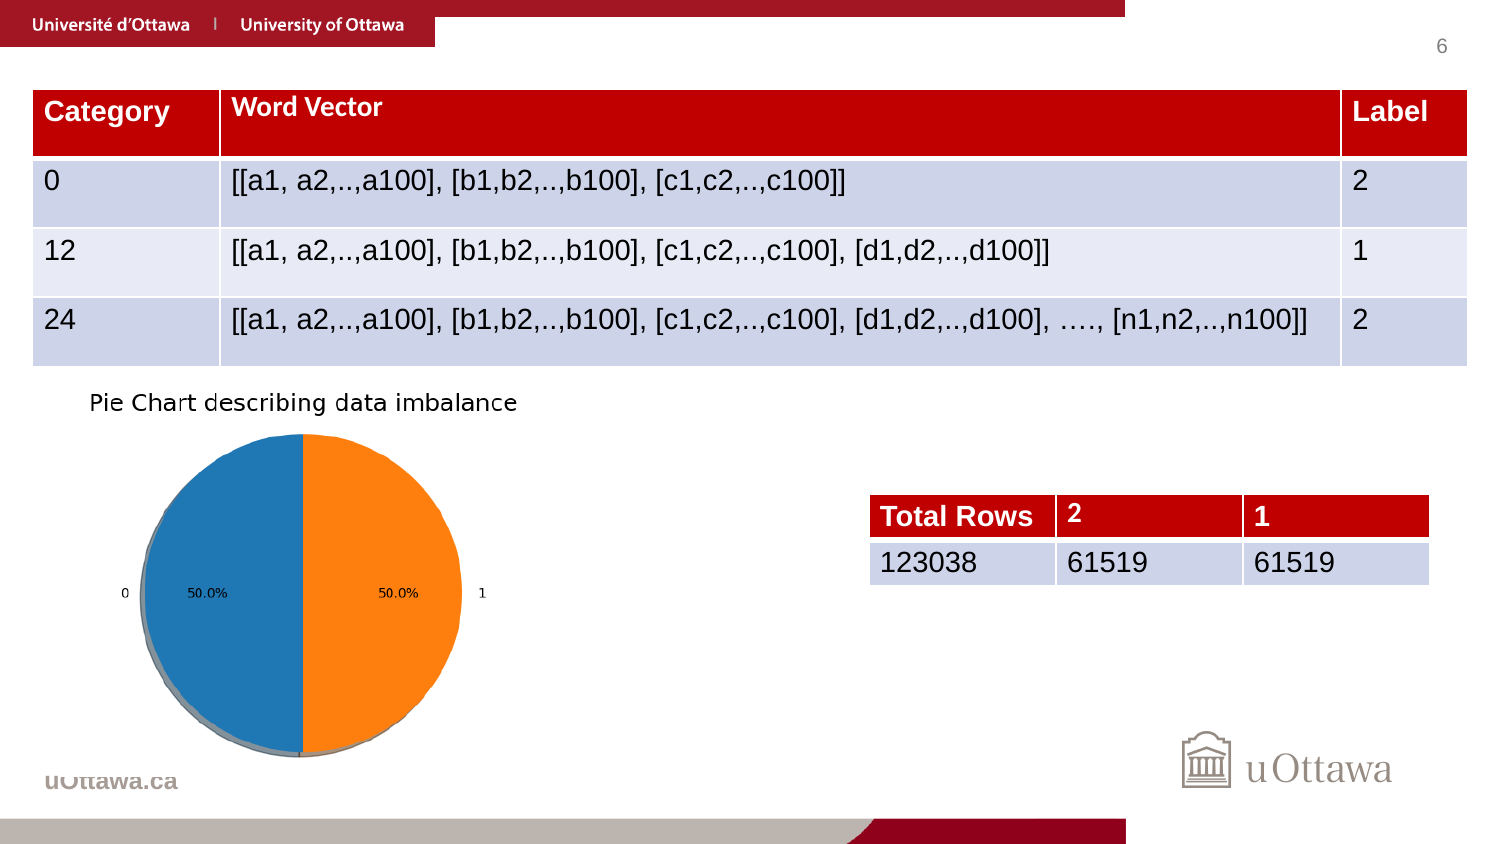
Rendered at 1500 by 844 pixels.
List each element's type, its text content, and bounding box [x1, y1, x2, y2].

table_header 1 [1244, 495, 1429, 537]
picture [1182, 731, 1392, 788]
table_header Word Vector [221, 90, 1340, 156]
table_cell 1 [1342, 229, 1467, 296]
table_cell 2 [1342, 161, 1467, 227]
picture [58, 383, 546, 778]
table_cell 61519 [1057, 543, 1242, 585]
table_cell 24 [33, 298, 219, 366]
table_cell [[a1, a2,..,a100], [b1,b2,..,b100], [c1,c2,..,c100], [d1,d2,..,d100]] [221, 229, 1340, 296]
table_cell [[a1, a2,..,a100], [b1,b2,..,b100], [c1,c2,..,c100]] [221, 161, 1340, 227]
picture [0, 819, 1126, 844]
table_cell 0 [33, 161, 219, 227]
table_header Category [33, 90, 219, 156]
table_cell 123038 [870, 543, 1055, 585]
picture [0, 0, 1125, 47]
table_header Label [1342, 90, 1467, 156]
table_header 2 [1057, 495, 1242, 537]
table_cell 61519 [1244, 543, 1429, 585]
table_cell 12 [33, 229, 219, 296]
table_cell [[a1, a2,..,a100], [b1,b2,..,b100], [c1,c2,..,c100], [d1,d2,..,d100], …., [n1,n2,..,n100]] [221, 298, 1340, 366]
table_header Total Rows [870, 495, 1055, 537]
table_cell 2 [1342, 298, 1467, 366]
